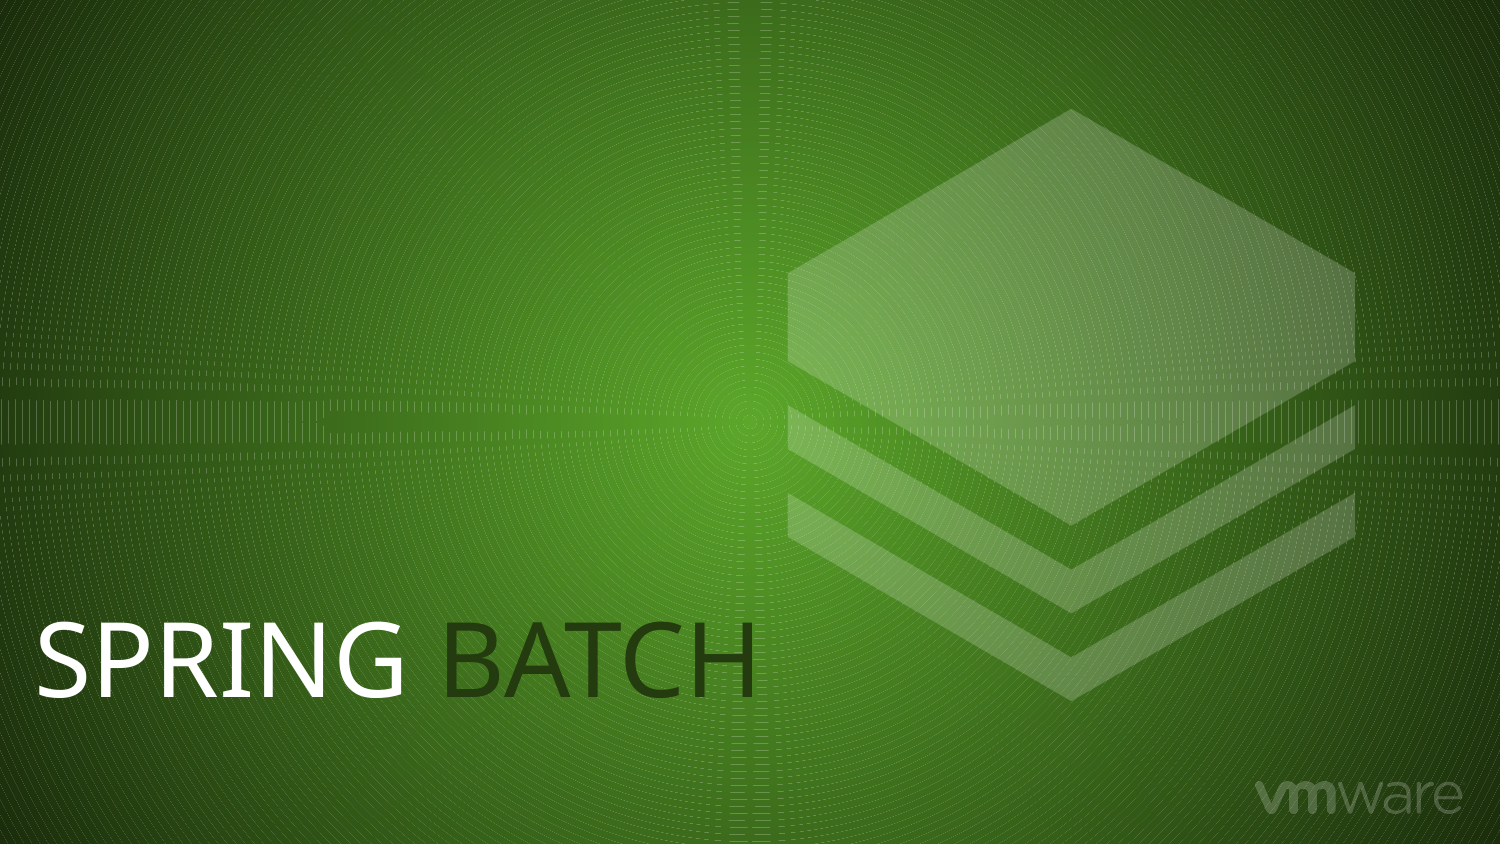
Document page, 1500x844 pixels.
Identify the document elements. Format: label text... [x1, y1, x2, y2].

text_box SPRING BATCH [19, 586, 778, 726]
picture [761, 92, 1383, 713]
